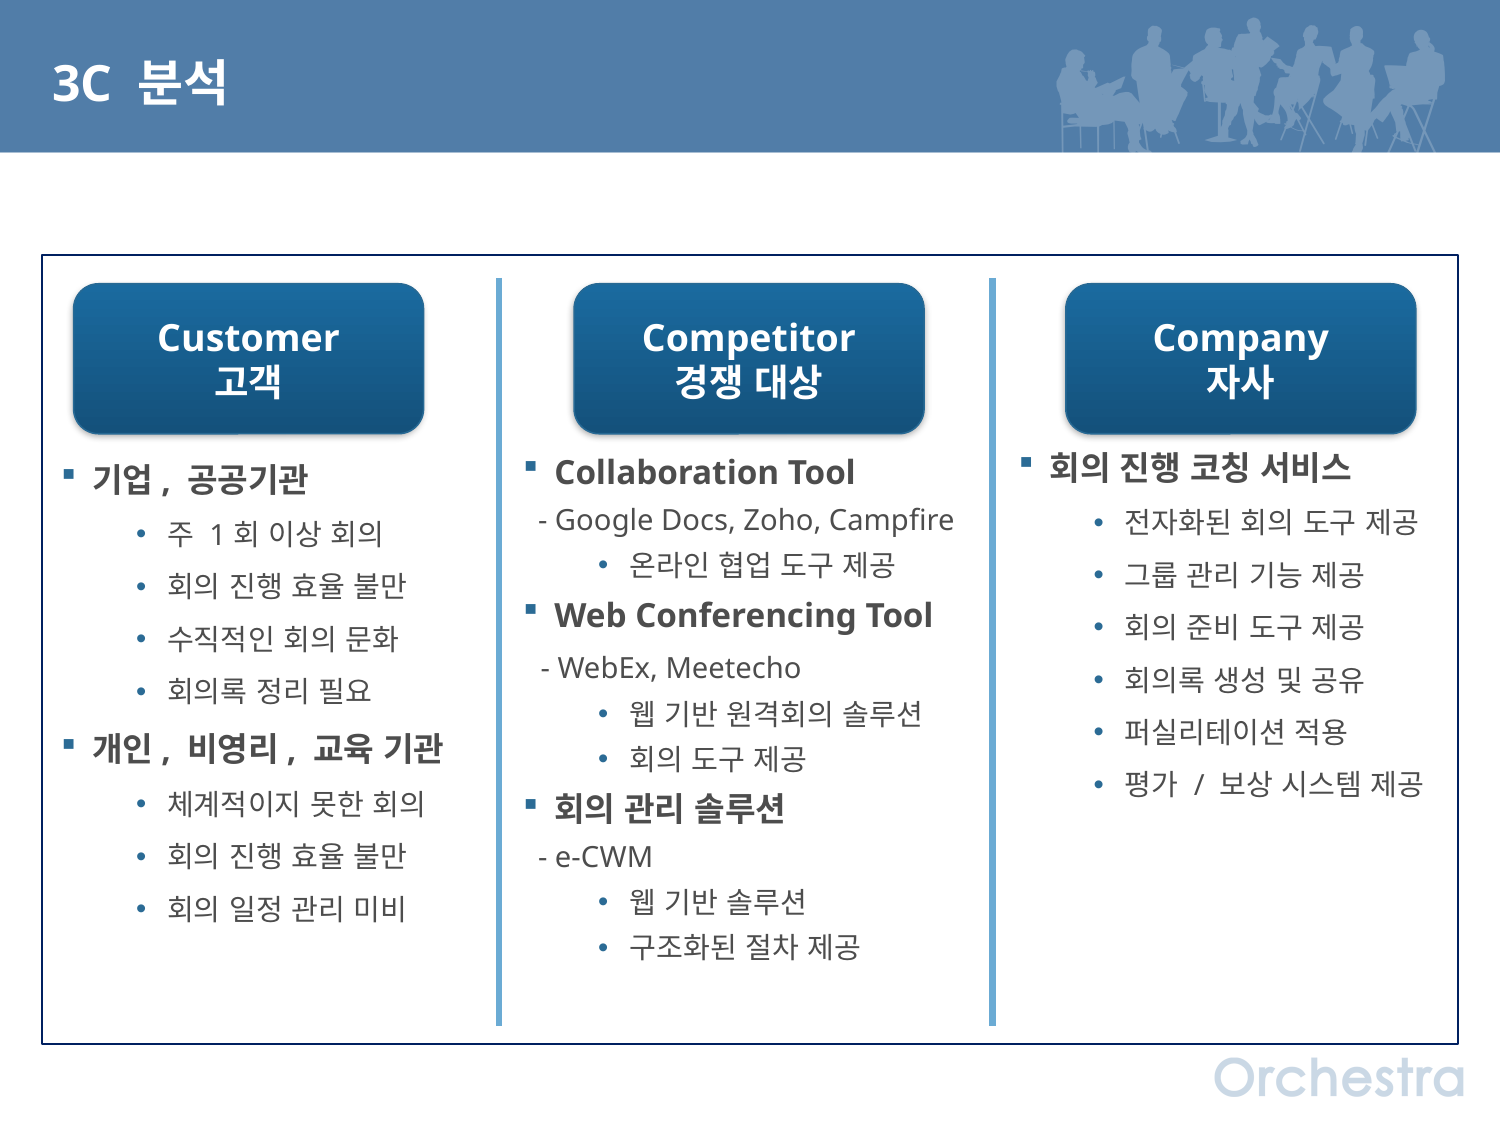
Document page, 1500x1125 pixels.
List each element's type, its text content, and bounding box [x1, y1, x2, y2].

text_box [42, 254, 1458, 1045]
picture [0, 0, 1500, 1125]
text_box 3C 분석 [52, 35, 961, 134]
